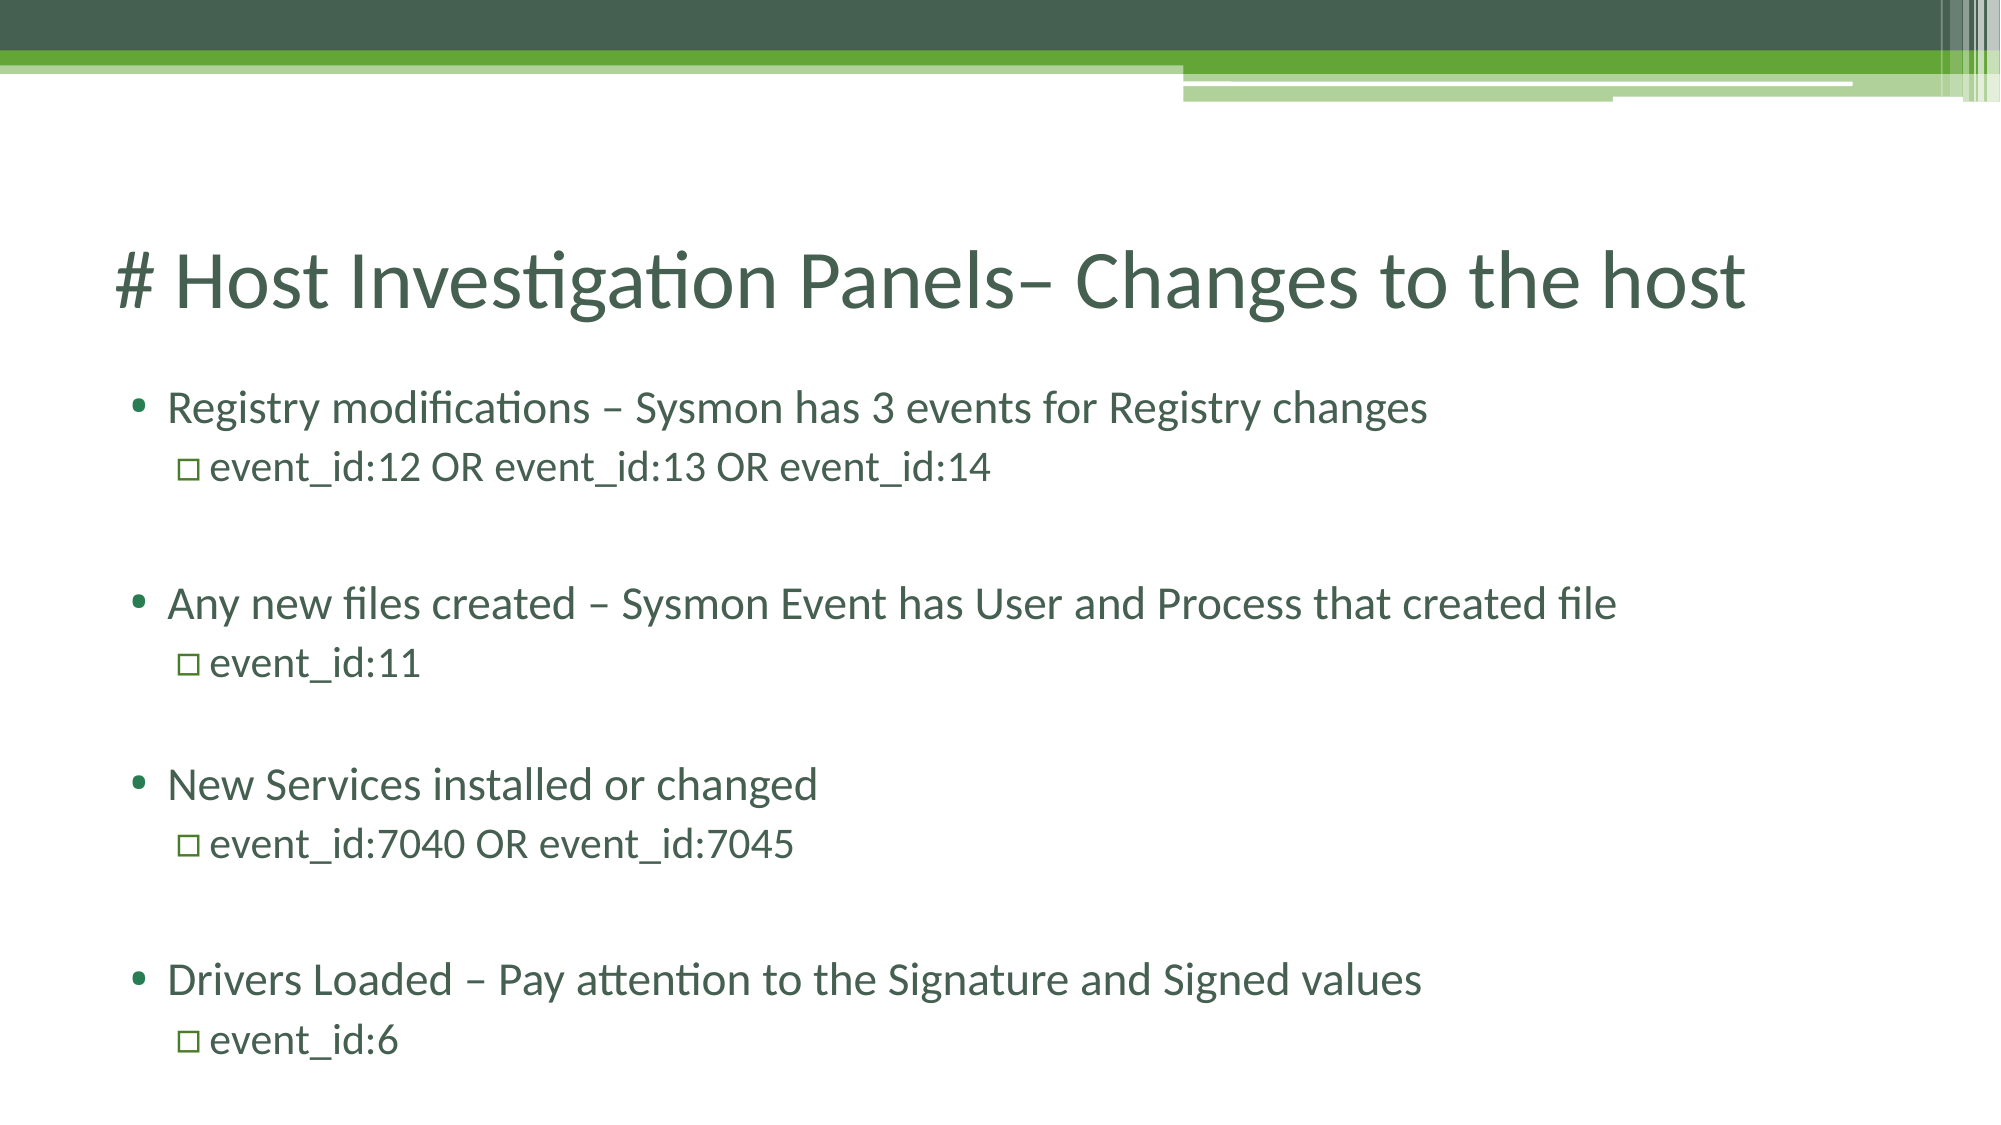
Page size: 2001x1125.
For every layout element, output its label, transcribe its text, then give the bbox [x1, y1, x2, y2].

title # Host Investigation Panels– Changes to the host [99, 187, 1900, 363]
list Registry modifications – Sysmon has 3 events for Registry changes event_id:12 OR event_id:13 OR event_id:14 Any new files created – Sysmon Event has User and Process that created file event_id:11 New Services installed or changed event_id:7040 OR event_id:7045 Drivers Loaded – Pay attention to the Signature and Signed values event_id:6 [99, 368, 1900, 1079]
